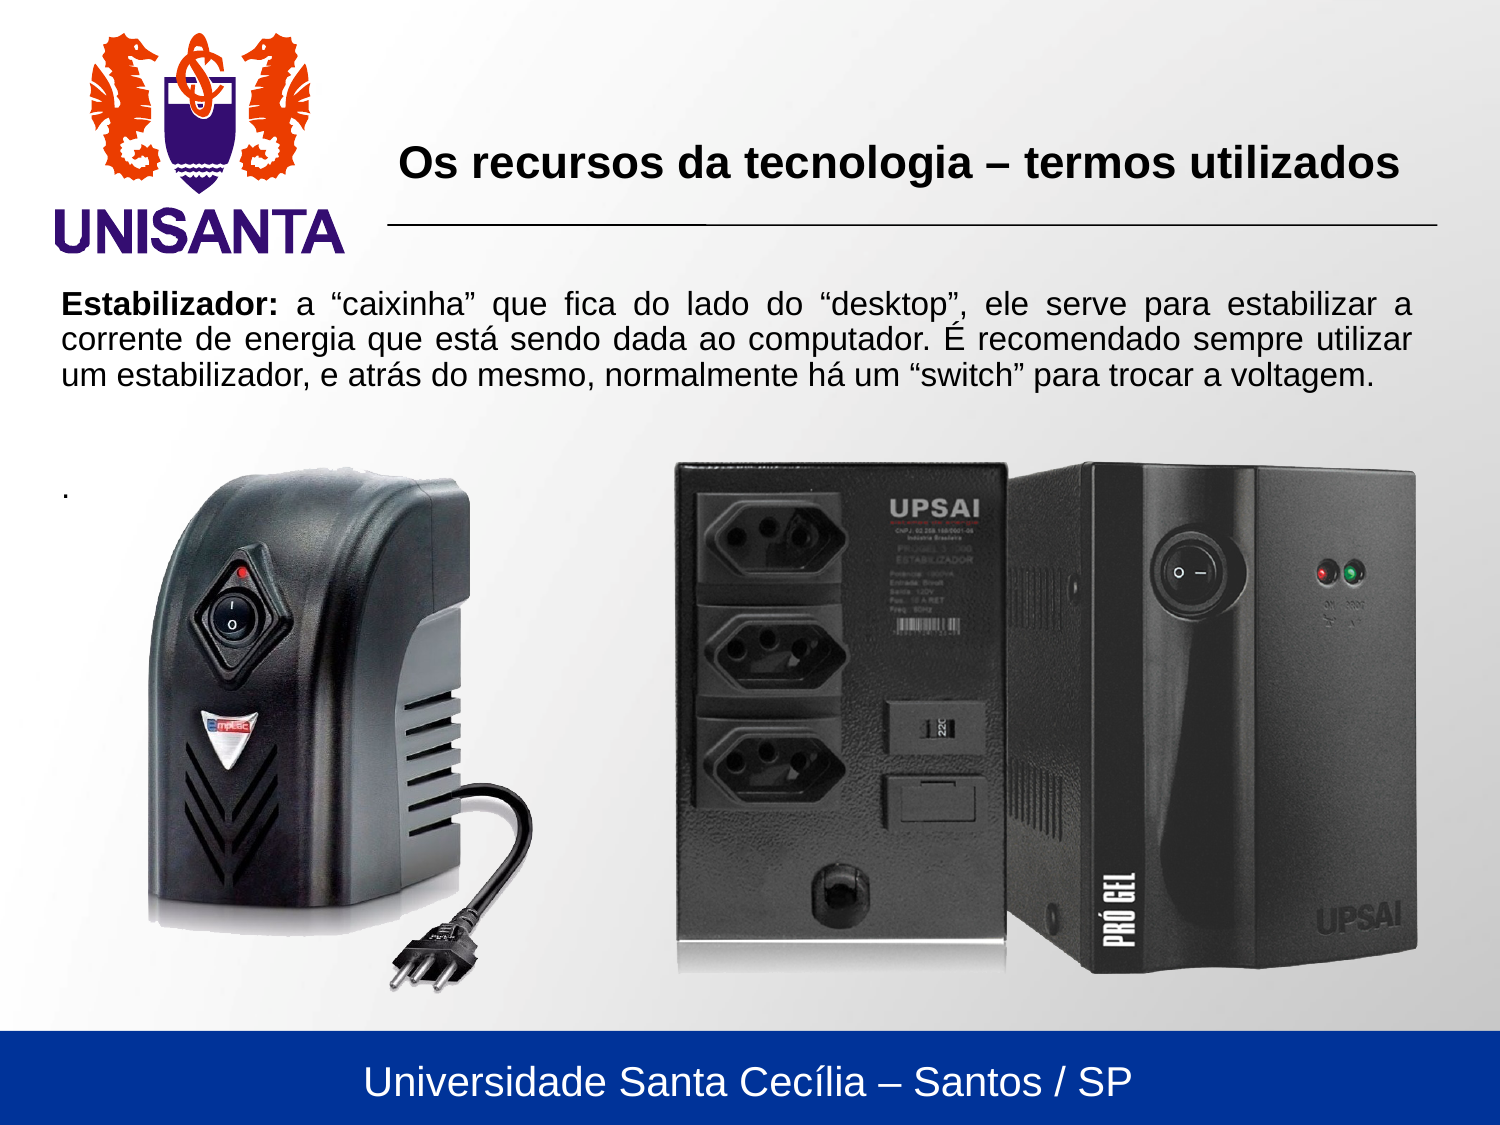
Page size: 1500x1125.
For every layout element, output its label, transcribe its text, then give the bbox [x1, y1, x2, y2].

picture [0, 0, 1500, 1116]
text_box Estabilizador: a “caixinha” que fica do lado do “desktop”, ele serve para estabilizar a corrente de energia que está sendo dada ao computador. É recomendado sempre utilizar um estabilizador, e atrás do mesmo, normalmente há um “switch” para trocar a voltagem. . [46, 278, 1430, 588]
text_box Os recursos da tecnologia – termos utilizados [383, 149, 1430, 192]
